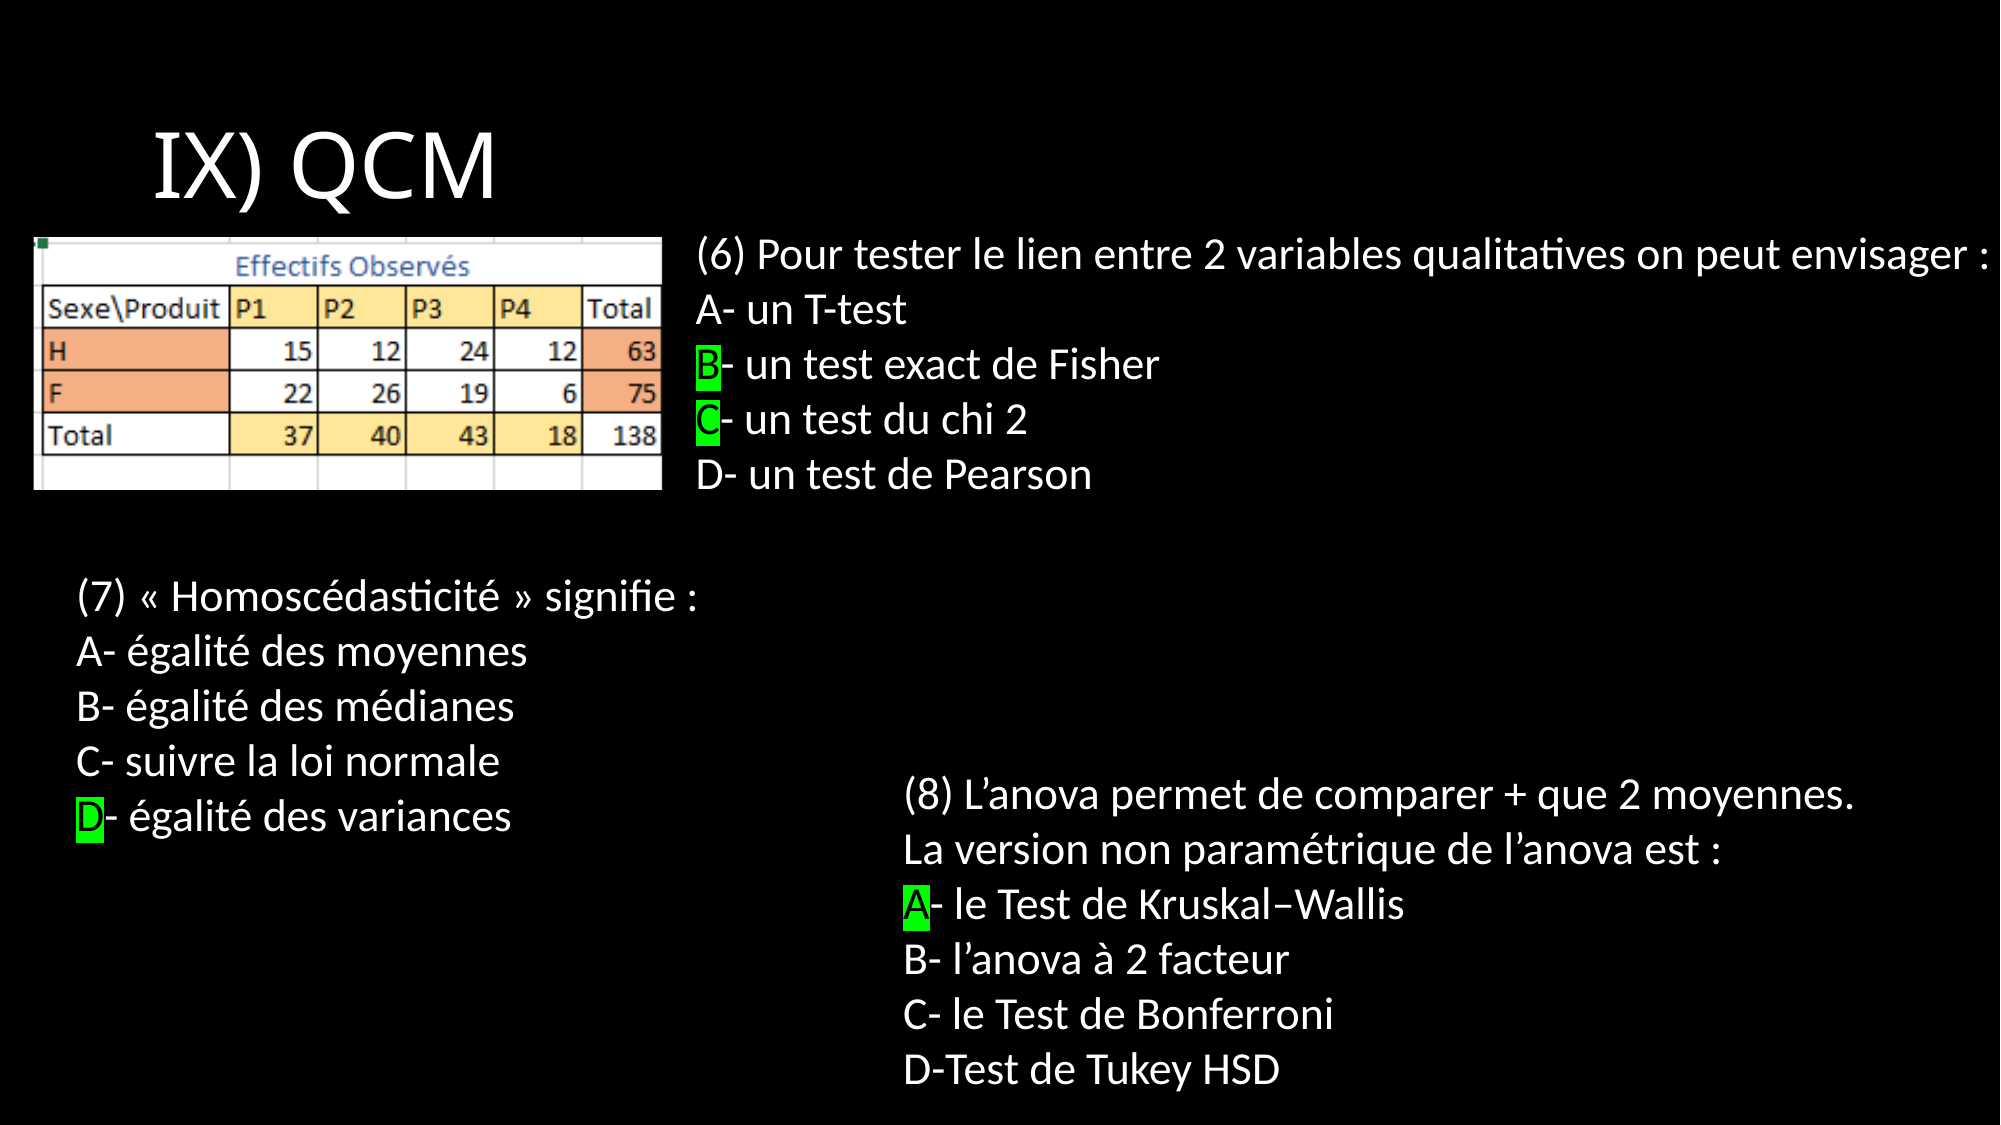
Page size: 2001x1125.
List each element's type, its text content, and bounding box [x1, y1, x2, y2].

picture [33, 237, 663, 490]
text_box (7) « Homoscédasticité » signifie : A- égalité des moyennes B- égalité des médianes C- suivre la loi normale D- égalité des variances [61, 558, 1173, 848]
text_box (6) Pour tester le lien entre 2 variables qualitatives on peut envisager : A- un T-test B- un test exact de Fisher C- un test du chi 2 D- un test de Pearson [680, 216, 2000, 507]
title IX) QCM [137, 59, 1863, 278]
text_box (8) L’anova permet de comparer + que 2 moyennes. La version non paramétrique de l’anova est : A- le Test de Kruskal–Wallis B- l’anova à 2 facteur C- le Test de Bonferroni D-Test de Tukey HSD [888, 756, 2000, 1101]
